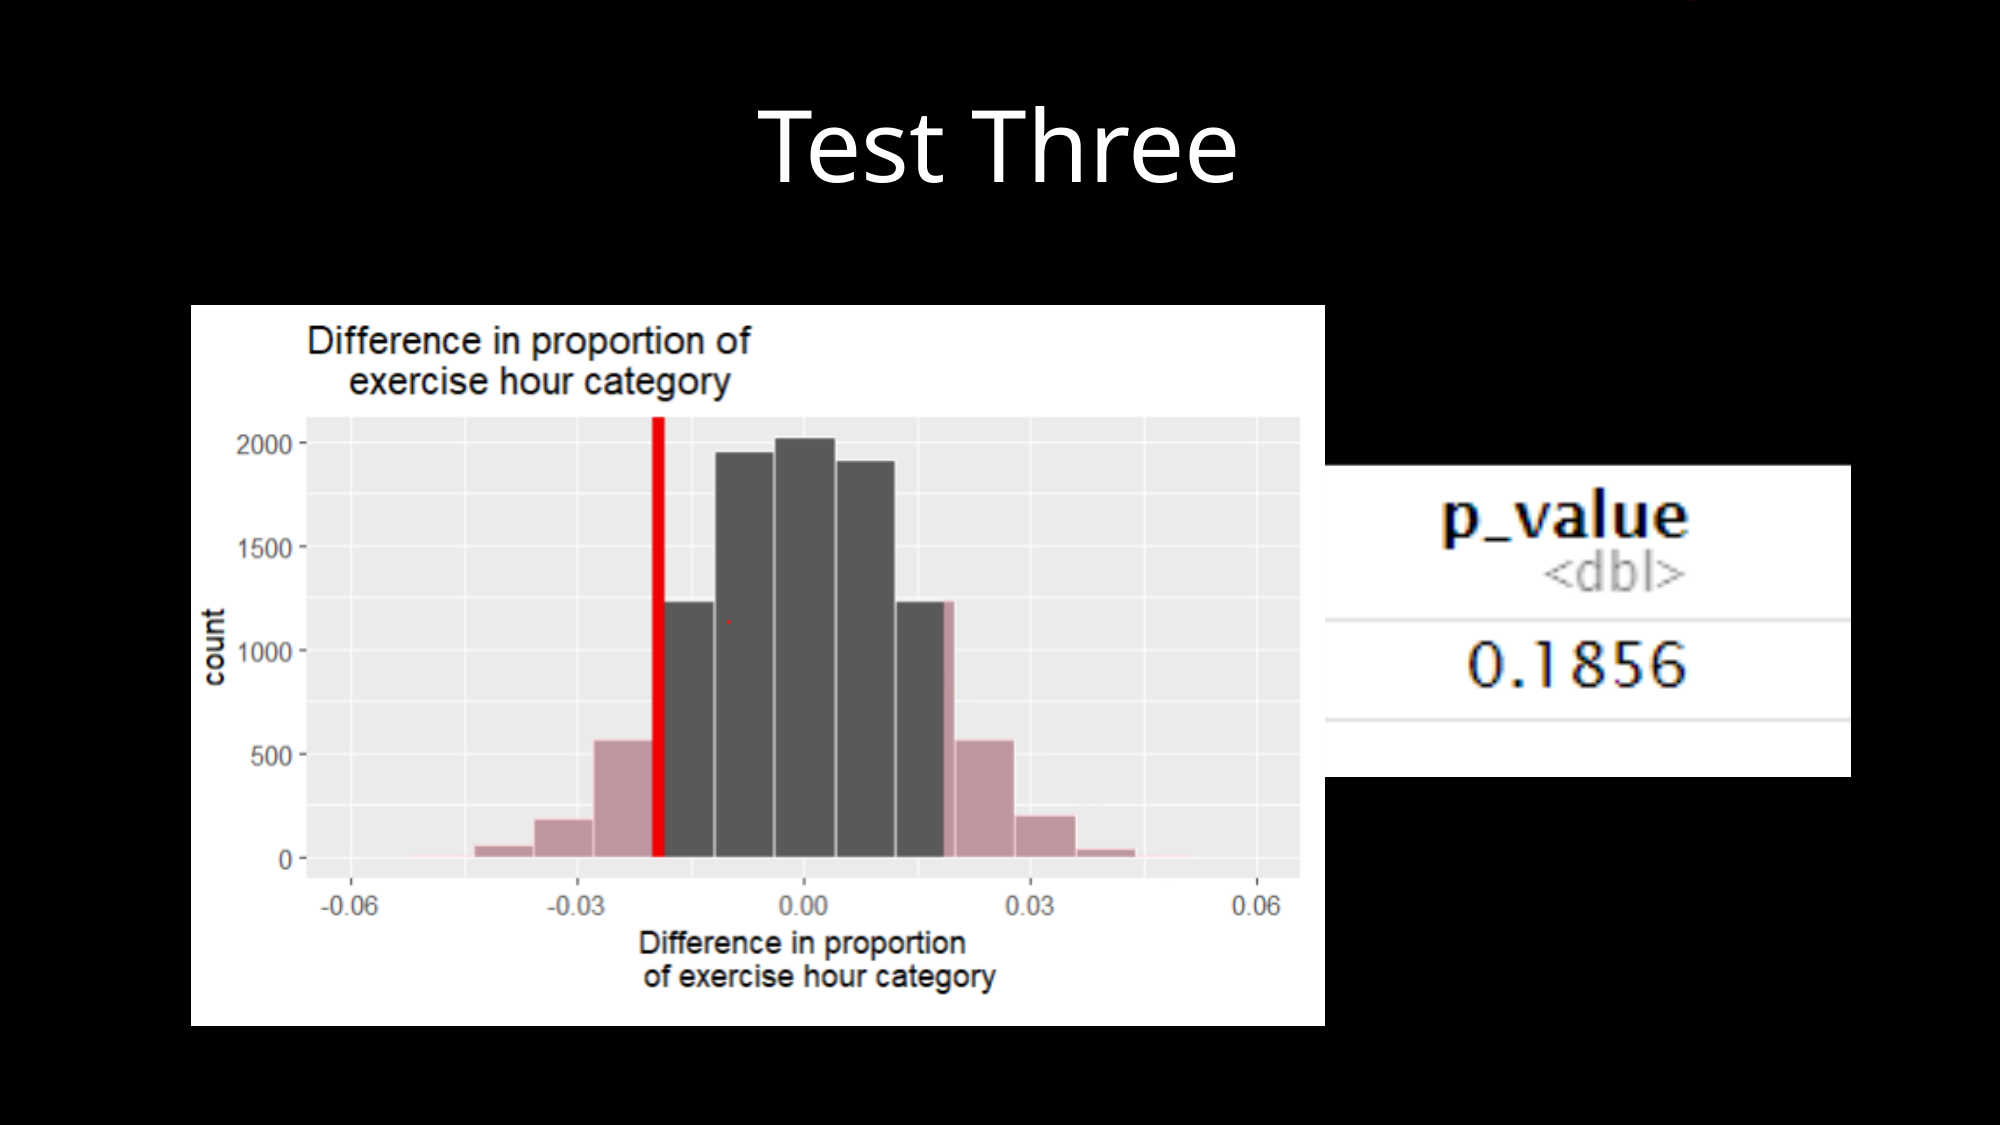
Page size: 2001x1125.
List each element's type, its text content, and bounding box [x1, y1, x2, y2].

text_box Test Three [742, 75, 1324, 211]
picture [190, 0, 1852, 1027]
